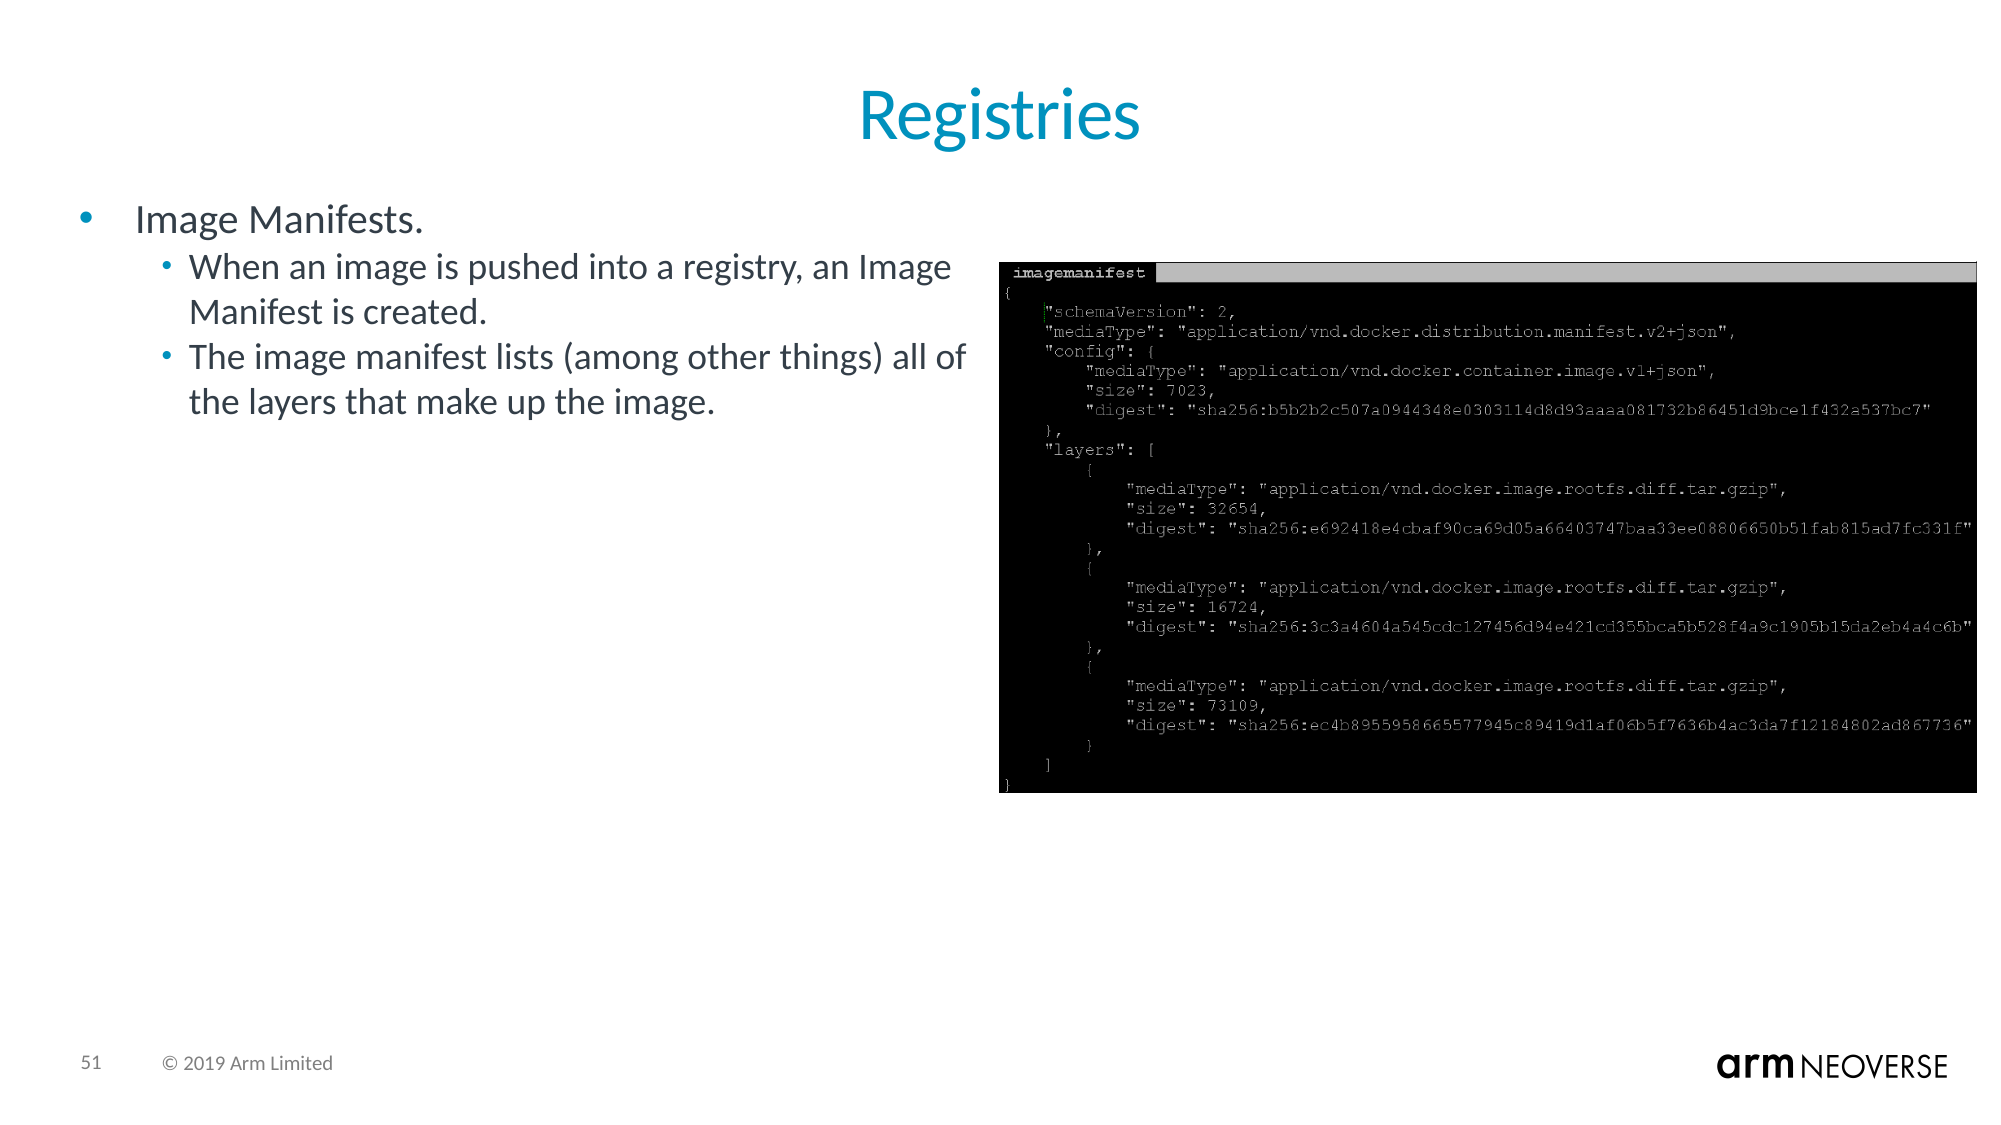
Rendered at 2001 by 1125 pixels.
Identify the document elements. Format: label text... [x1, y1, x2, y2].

picture [999, 261, 1977, 793]
picture [1717, 1054, 1947, 1079]
list Image Manifests. When an image is pushed into a registry, an Image Manifest is created. The image manifest lists (among other things) all of the layers that make up the image. [78, 192, 1000, 863]
title Registries [78, 78, 1922, 186]
